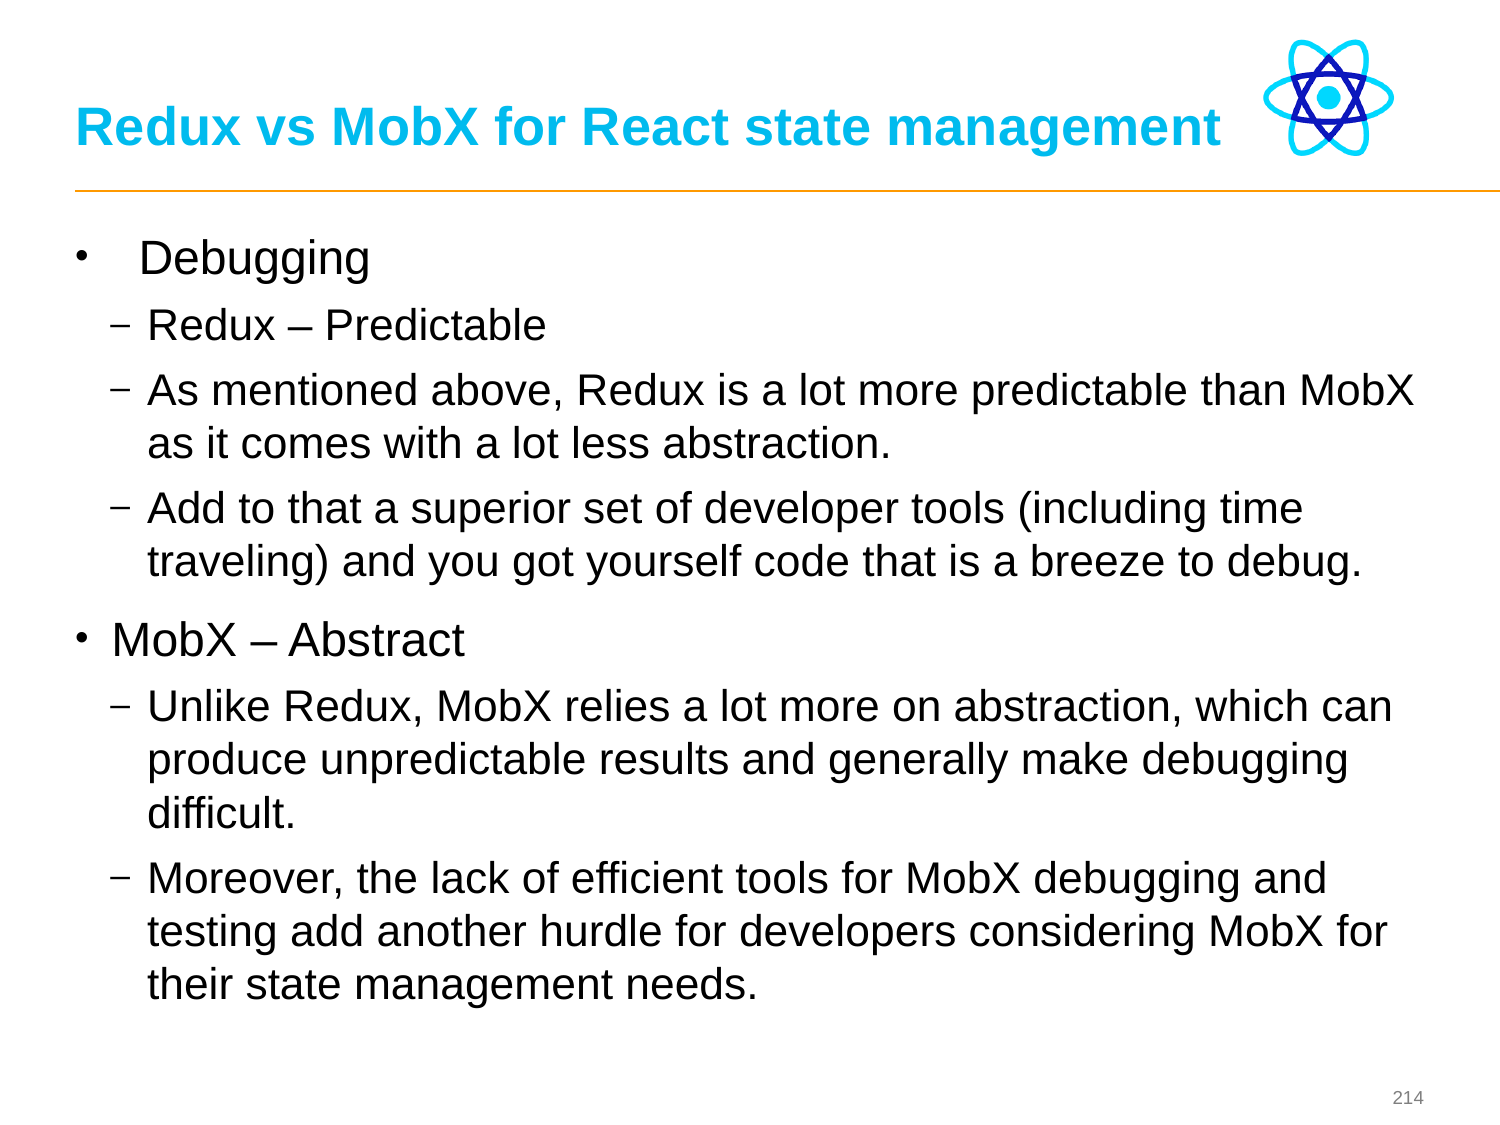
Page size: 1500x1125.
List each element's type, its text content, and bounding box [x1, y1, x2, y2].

title Redux vs MobX for React state management [75, 27, 1422, 157]
list Debugging Redux – Predictable As mentioned above, Redux is a lot more predictable than MobX as it comes with a lot less abstraction. Add to that a superior set of developer tools (including time traveling) and you got yourself code that is a breeze to debug. MobX – Abstract Unlike Redux, MobX relies a lot more on abstraction, which can produce unpredictable results and generally make debugging difficult. Moreover, the lack of efficient tools for MobX debugging and testing add another hurdle for developers considering MobX for their state management needs. [75, 226, 1425, 1018]
